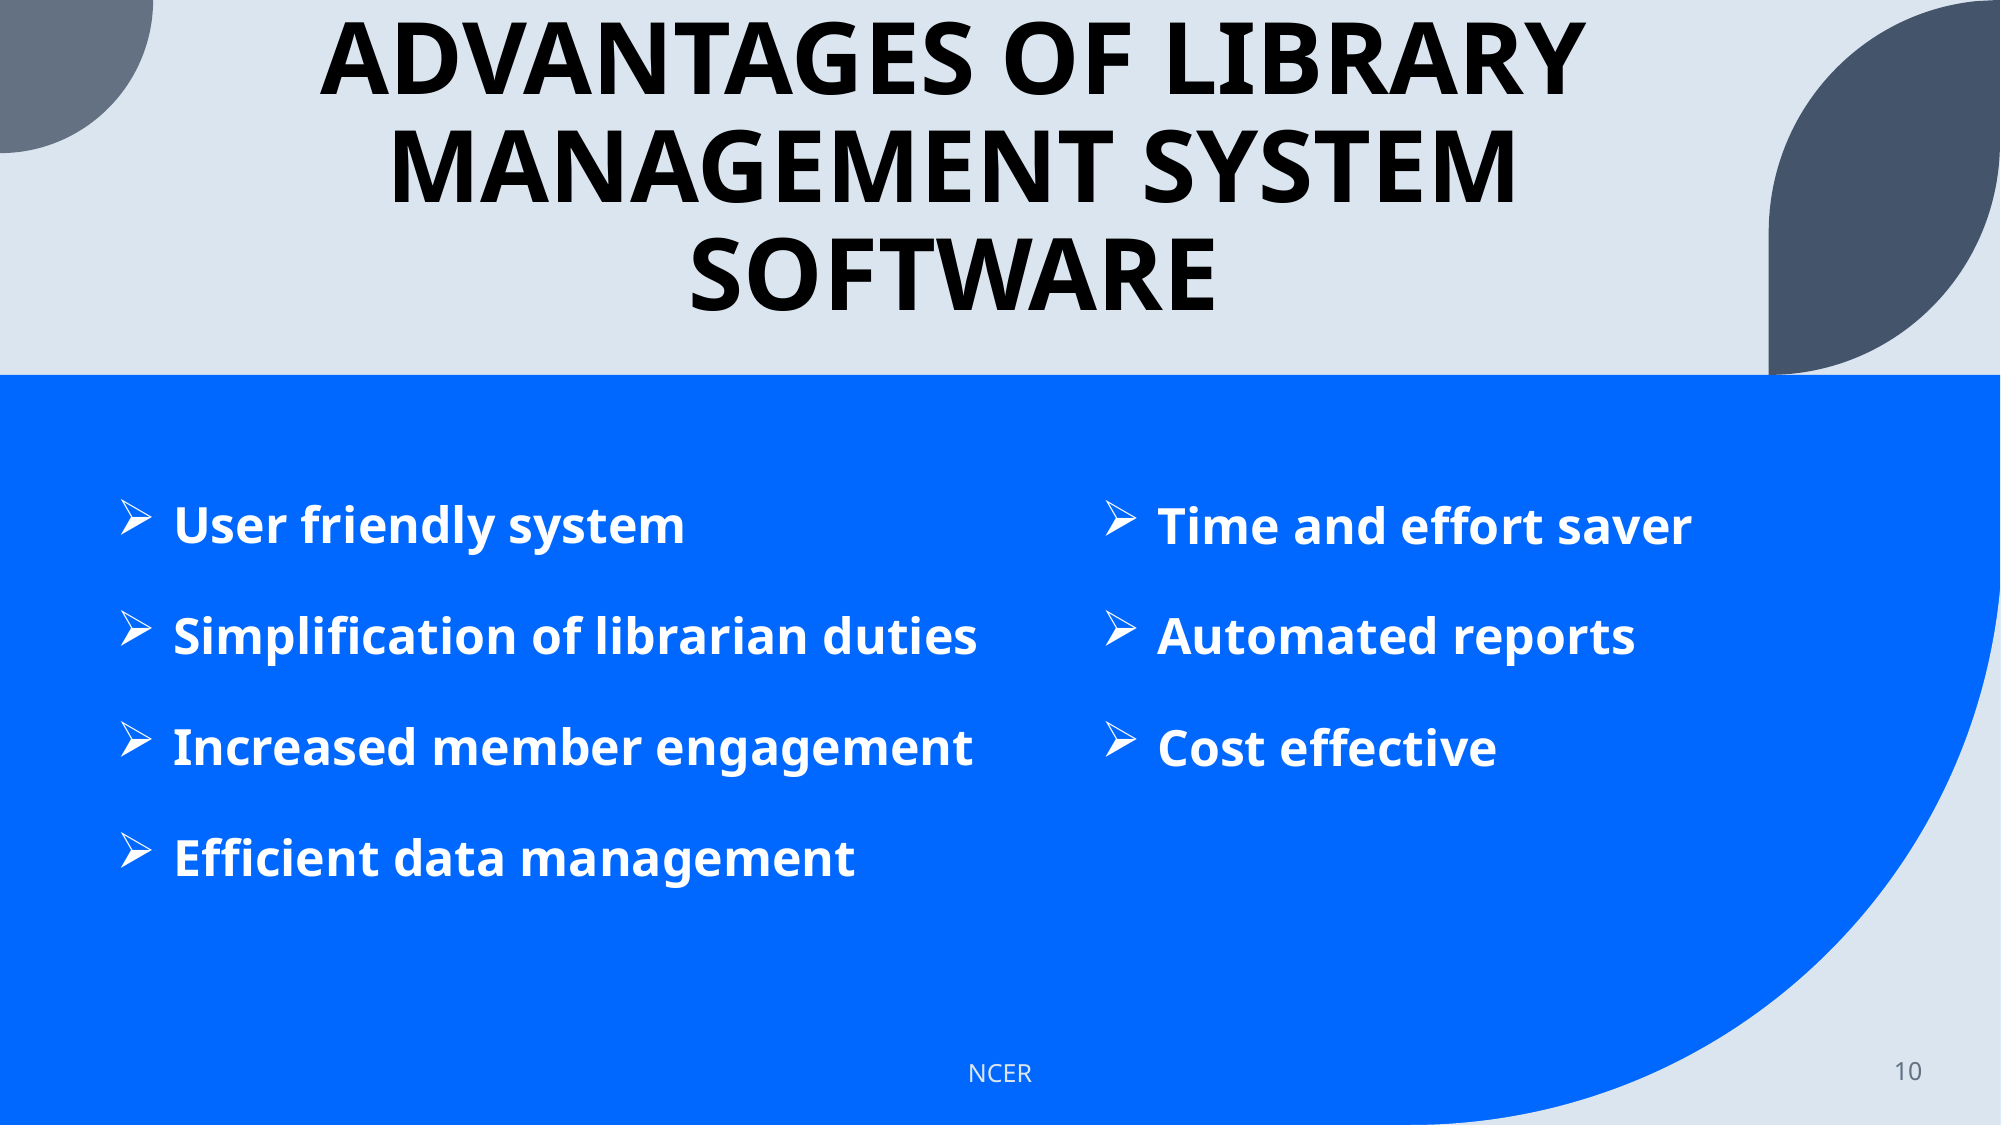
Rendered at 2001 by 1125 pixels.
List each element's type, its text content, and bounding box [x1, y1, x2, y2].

slide_number 10 [1674, 1042, 1938, 1103]
list User friendly system Simplification of librarian duties Increased member engagement Efficient data management [101, 456, 1017, 1014]
footer NCER [662, 1042, 1338, 1103]
text_box Time and effort saver​ Automated reports​ Cost effective [1086, 456, 1883, 1014]
title ADVANTAGES OF LIBRARY MANAGEMENT SYSTEM SOFTWARE [152, 63, 1757, 448]
